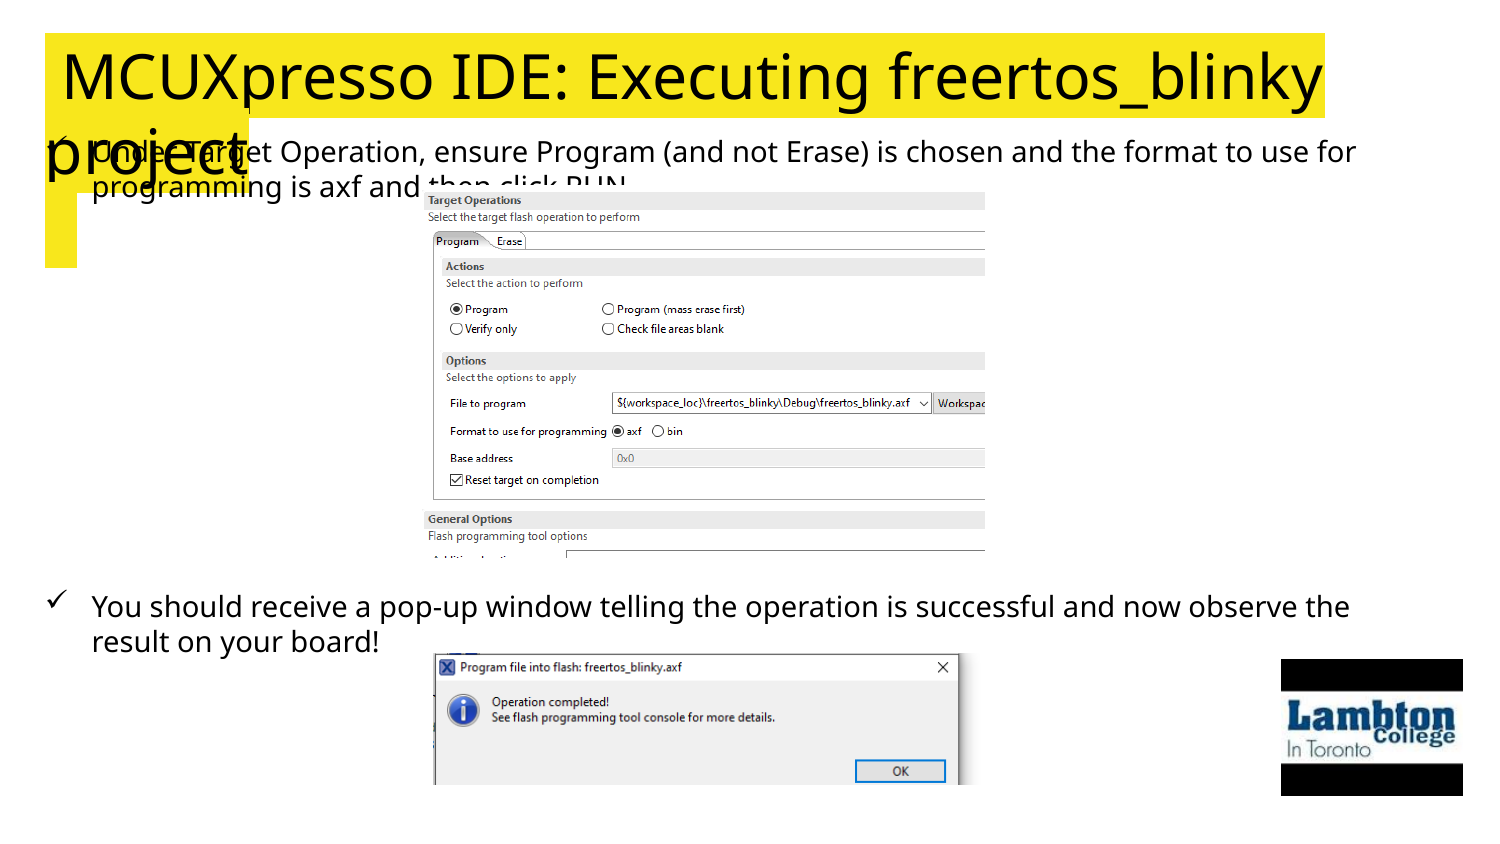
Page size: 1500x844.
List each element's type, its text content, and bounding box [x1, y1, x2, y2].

picture [1280, 659, 1463, 796]
text_box Under Target Operation, ensure Program (and not Erase) is chosen and the format to use for programming is axf and then click RUN. You should receive a pop-up window telling the operation is successful and now observe the result on your board! [29, 118, 1425, 844]
text_box MCUXpresso IDE: Executing freertos_blinky project [30, 21, 1428, 194]
picture [421, 184, 985, 558]
picture [433, 653, 1022, 785]
